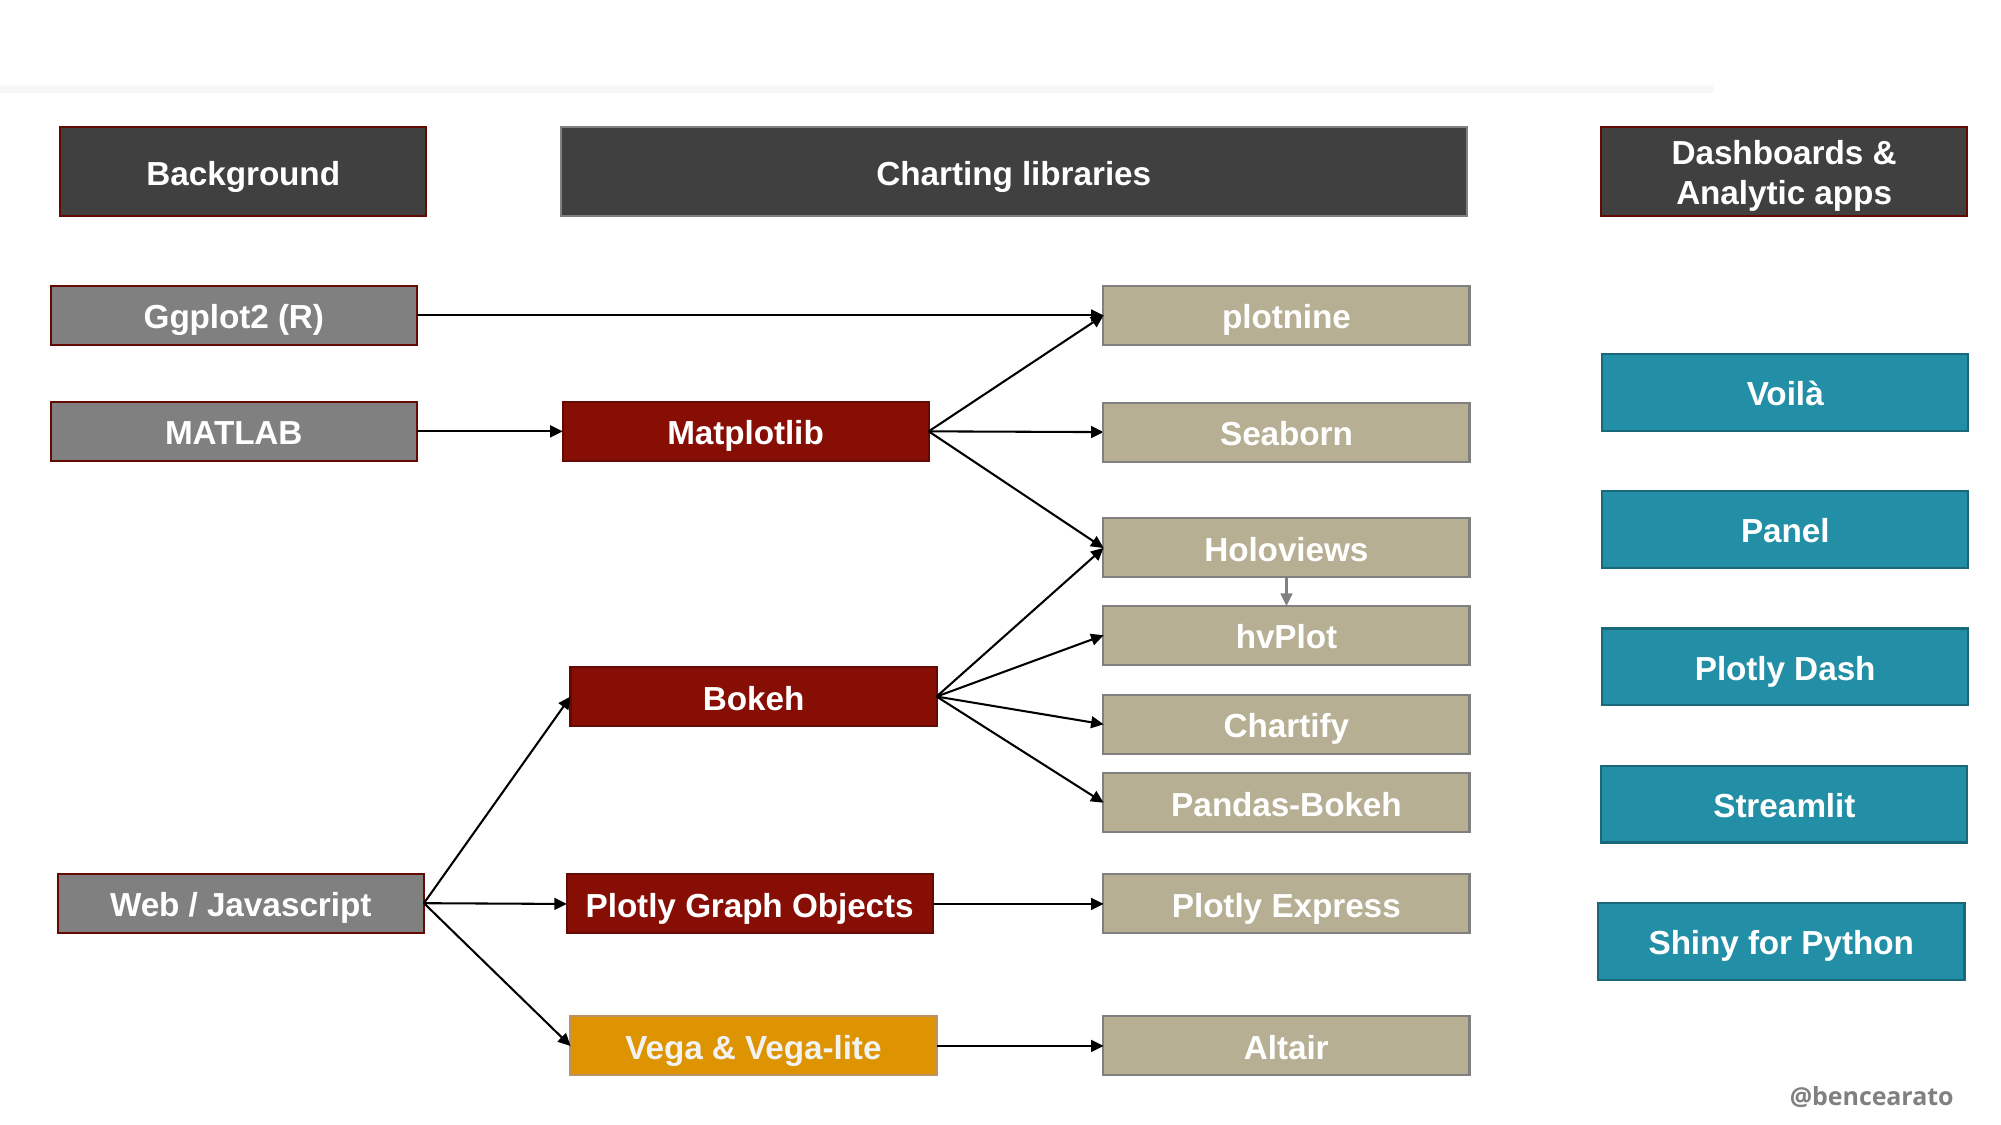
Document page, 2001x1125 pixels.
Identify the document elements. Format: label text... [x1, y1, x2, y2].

text_box Plotly Dash [1601, 627, 1969, 706]
text_box Holoviews [1104, 517, 1471, 578]
text_box Vega & Vega-lite [569, 1015, 938, 1076]
text_box Ggplot2 (R) [50, 285, 418, 346]
text_box Pandas-Bokeh [1102, 772, 1471, 833]
text_box plotnine [1102, 285, 1471, 346]
text_box Bokeh [569, 666, 936, 727]
text_box MATLAB [50, 401, 418, 462]
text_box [928, 315, 1104, 431]
text_box Plotly Express [1102, 873, 1471, 934]
text_box Altair [1102, 1015, 1471, 1076]
text_box Web / Javascript [57, 873, 423, 934]
text_box Matplotlib [562, 401, 928, 462]
text_box @bencearato [1705, 1072, 1969, 1118]
text_box Shiny for Python [1597, 902, 1966, 981]
text_box Background [59, 126, 427, 217]
text_box hvPlot [1104, 605, 1471, 666]
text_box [928, 431, 1104, 549]
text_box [423, 696, 571, 904]
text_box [936, 549, 1104, 635]
text_box Chartify [1104, 694, 1471, 755]
text_box Streamlit [1600, 765, 1968, 844]
text_box Panel [1601, 490, 1969, 569]
text_box Plotly Graph Objects [571, 873, 934, 934]
text_box Dashboards & Analytic apps [1600, 126, 1968, 217]
text_box Charting libraries [560, 126, 1468, 217]
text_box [936, 697, 1104, 803]
text_box Voilà [1601, 353, 1969, 432]
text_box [423, 904, 571, 1046]
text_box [936, 635, 1104, 697]
text_box Seaborn [1104, 402, 1471, 463]
